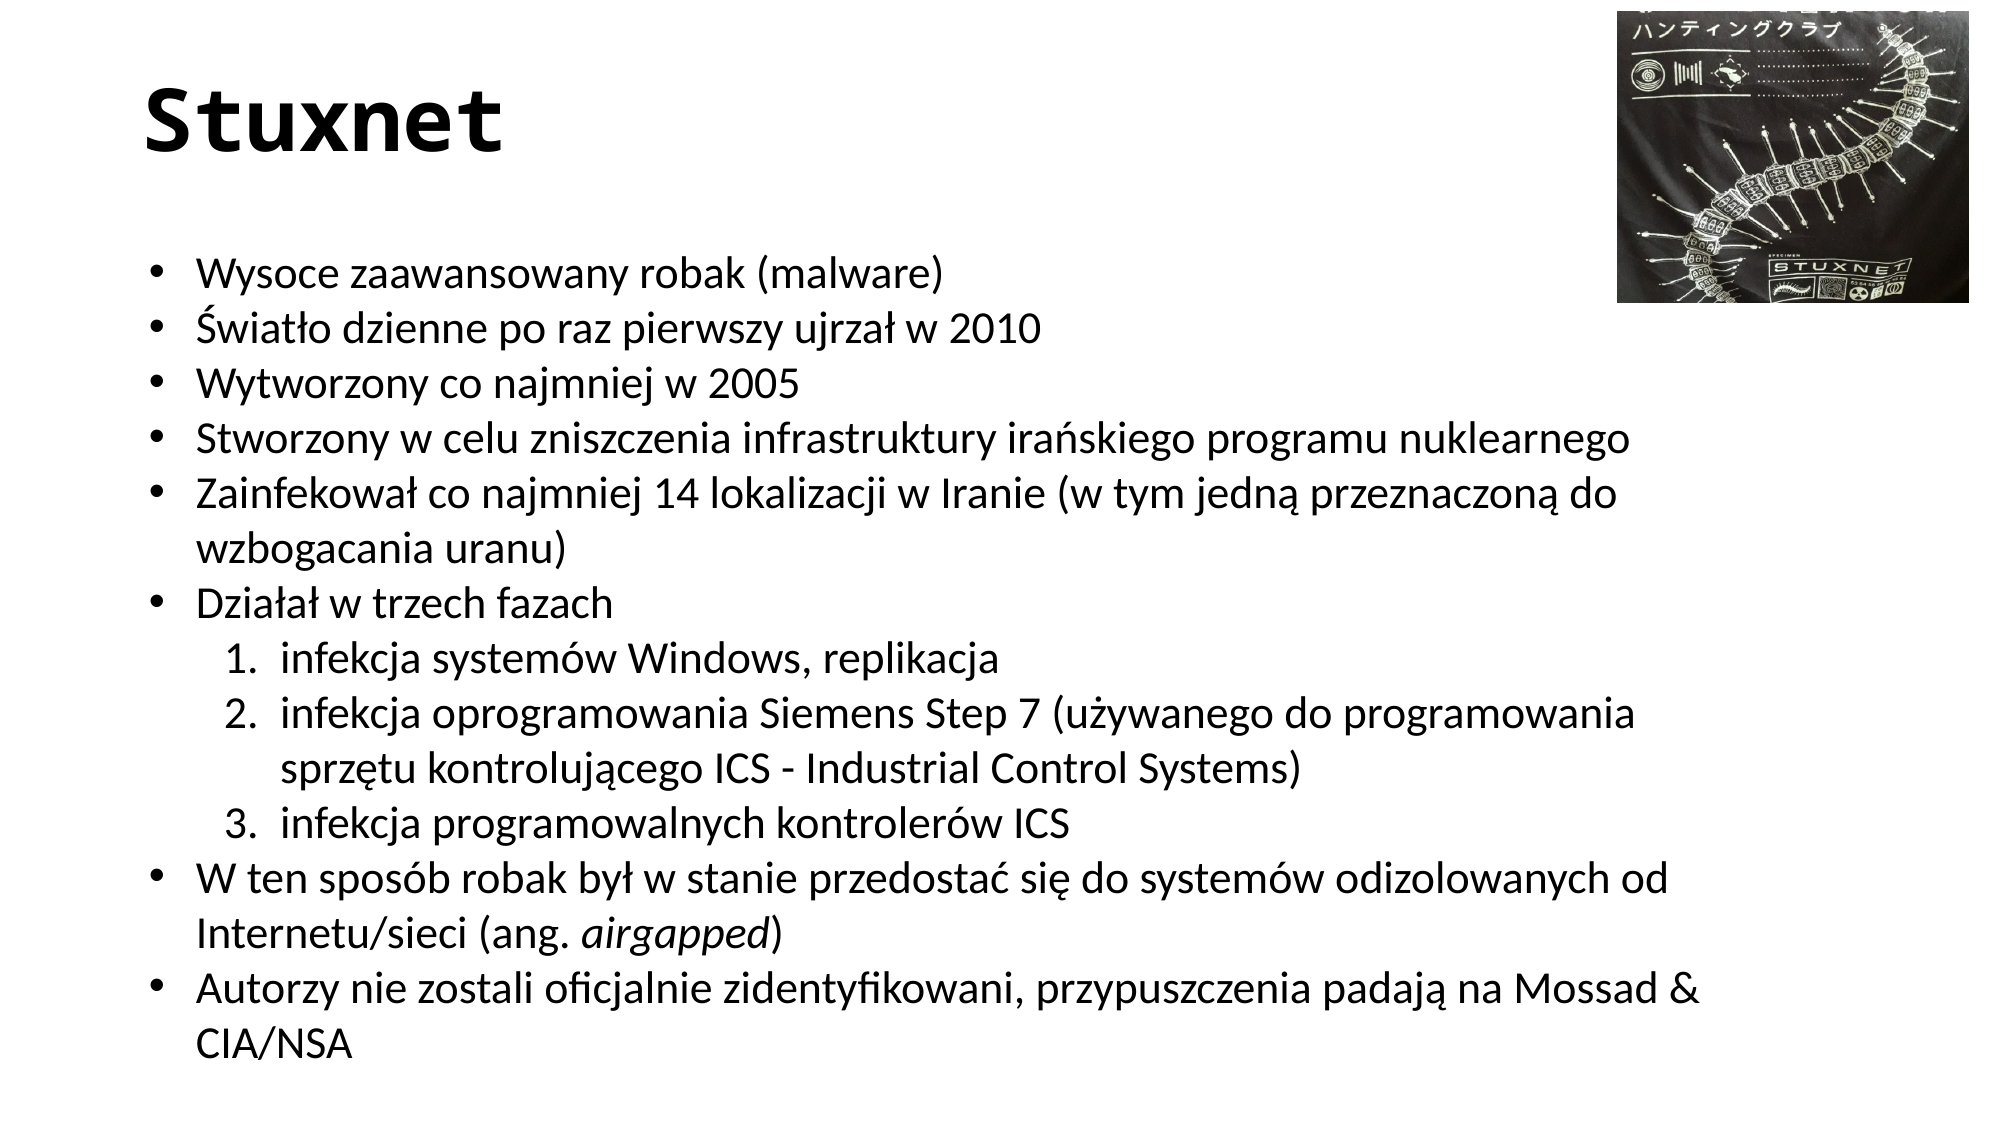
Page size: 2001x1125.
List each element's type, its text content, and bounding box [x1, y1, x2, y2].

text_box Wysoce zaawansowany robak (malware) Światło dzienne po raz pierwszy ujrzał w 2010 Wytworzony co najmniej w 2005 Stworzony w celu zniszczenia infrastruktury irańskiego programu nuklearnego Zainfekował co najmniej 14 lokalizacji w Iranie (w tym jedną przeznaczoną do wzbogacania uranu) Działał w trzech fazach infekcja systemów Windows, replikacja infekcja oprogramowania Siemens Step 7 (używanego do programowania sprzętu kontrolującego ICS - Industrial Control Systems) infekcja programowalnych kontrolerów ICS W ten sposób robak był w stanie przedostać się do systemów odizolowanych od Internetu/sieci (ang. airgapped) Autorzy nie zostali oficjalnie zidentyfikowani, przypuszczenia padają na Mossad & CIA/NSA [134, 235, 1796, 1075]
picture [1616, 11, 1969, 304]
title Stuxnet [126, 68, 1611, 178]
